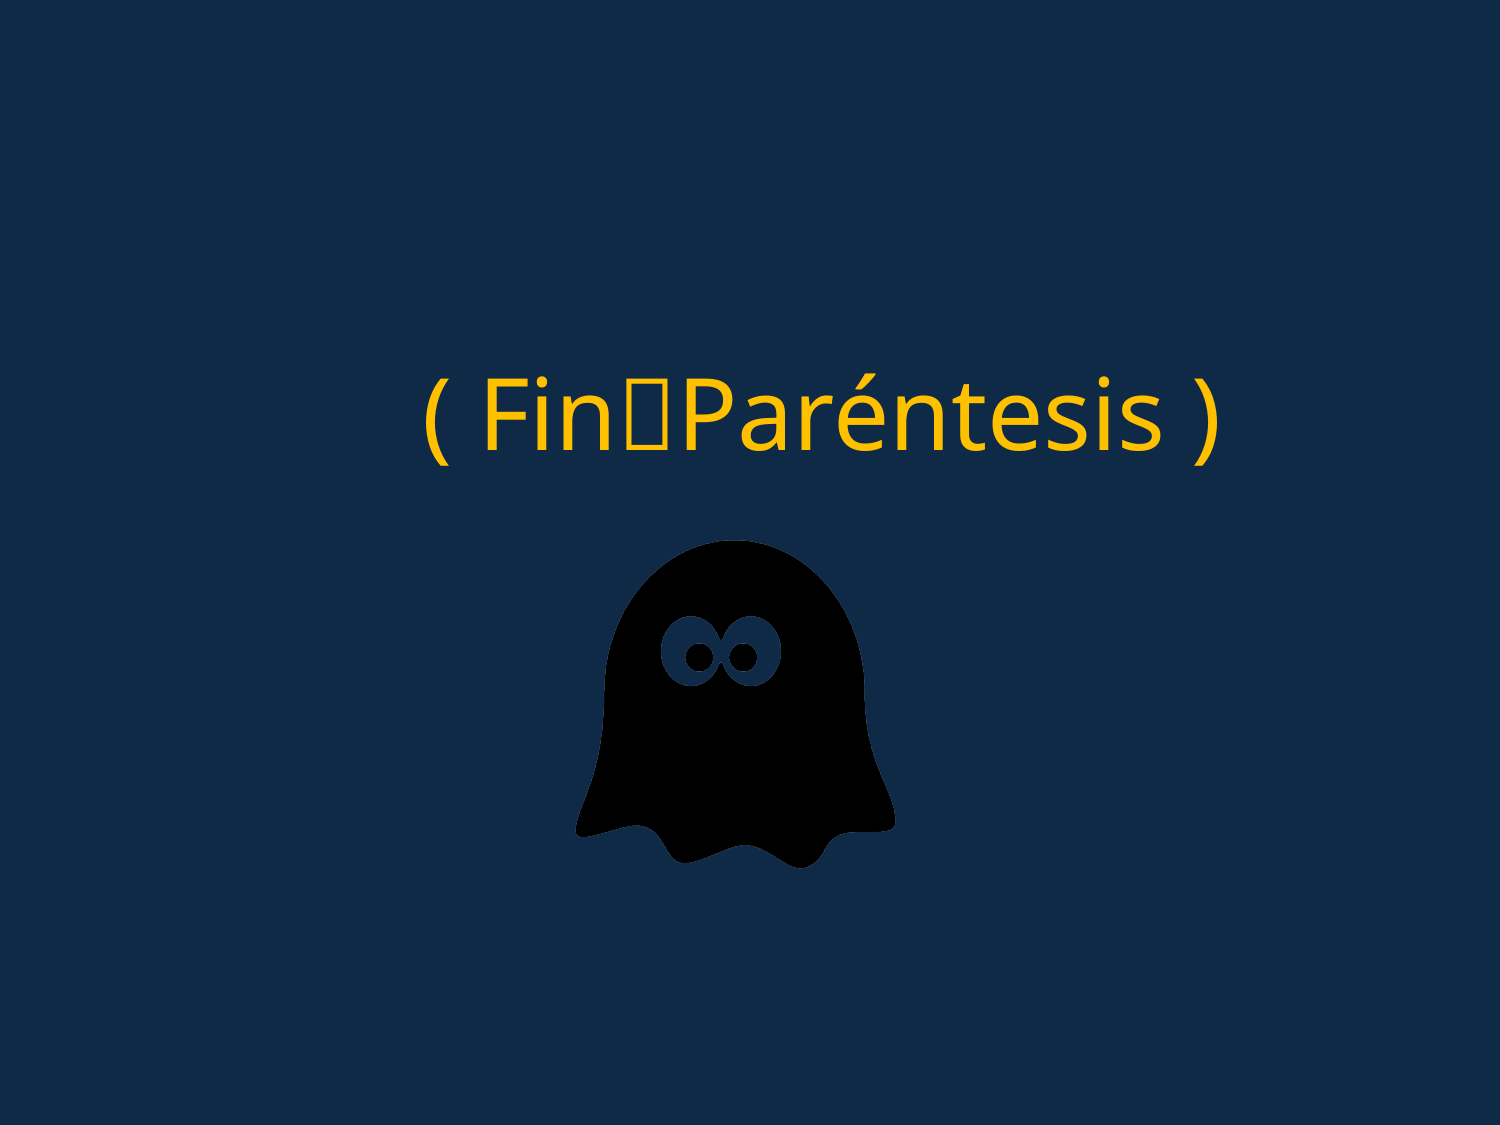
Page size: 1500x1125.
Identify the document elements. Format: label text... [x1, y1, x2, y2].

text_box ( FinParéntesis ) [407, 343, 1237, 479]
picture [560, 527, 911, 877]
